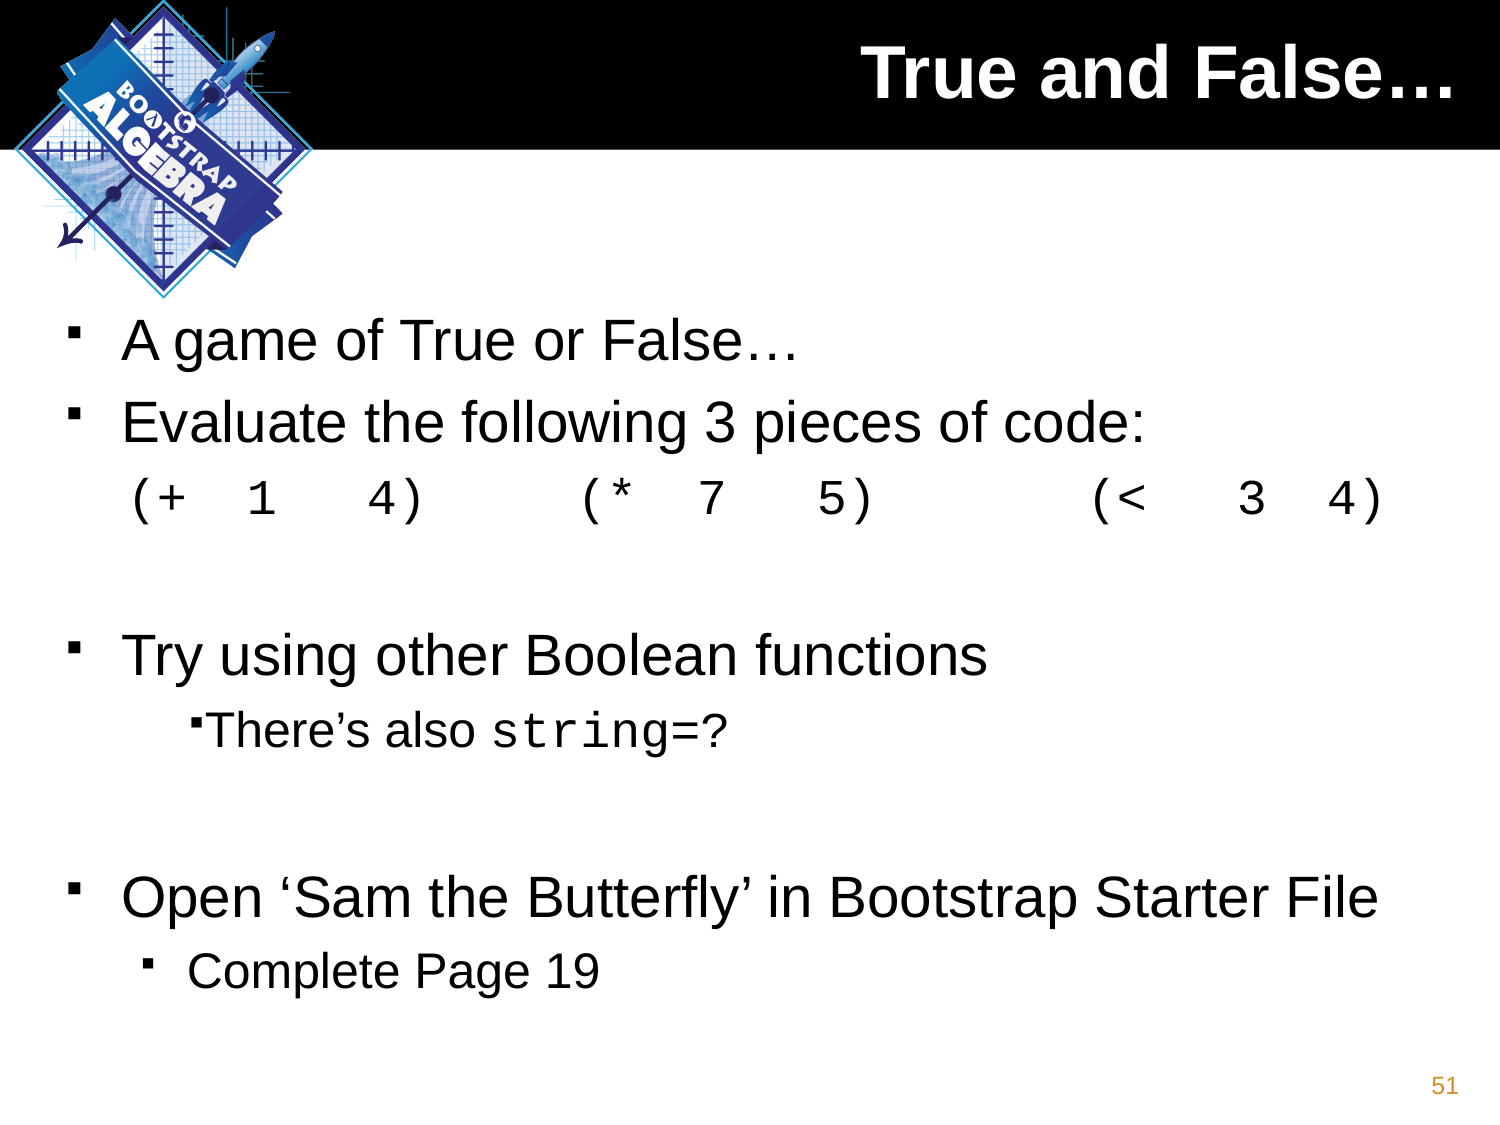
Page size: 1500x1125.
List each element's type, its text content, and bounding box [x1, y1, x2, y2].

slide_number 51 [1350, 1061, 1475, 1103]
picture [14, 0, 313, 299]
title True and False… [50, 0, 1475, 138]
list A game of True or False… Evaluate the following 3 pieces of code: (+ 1 4) (* 7 5) (< 3 4) Try using other Boolean functions There’s also string=? Open ‘Sam the Butterfly’ in Bootstrap Starter File Complete Page 19 [50, 295, 1475, 1038]
